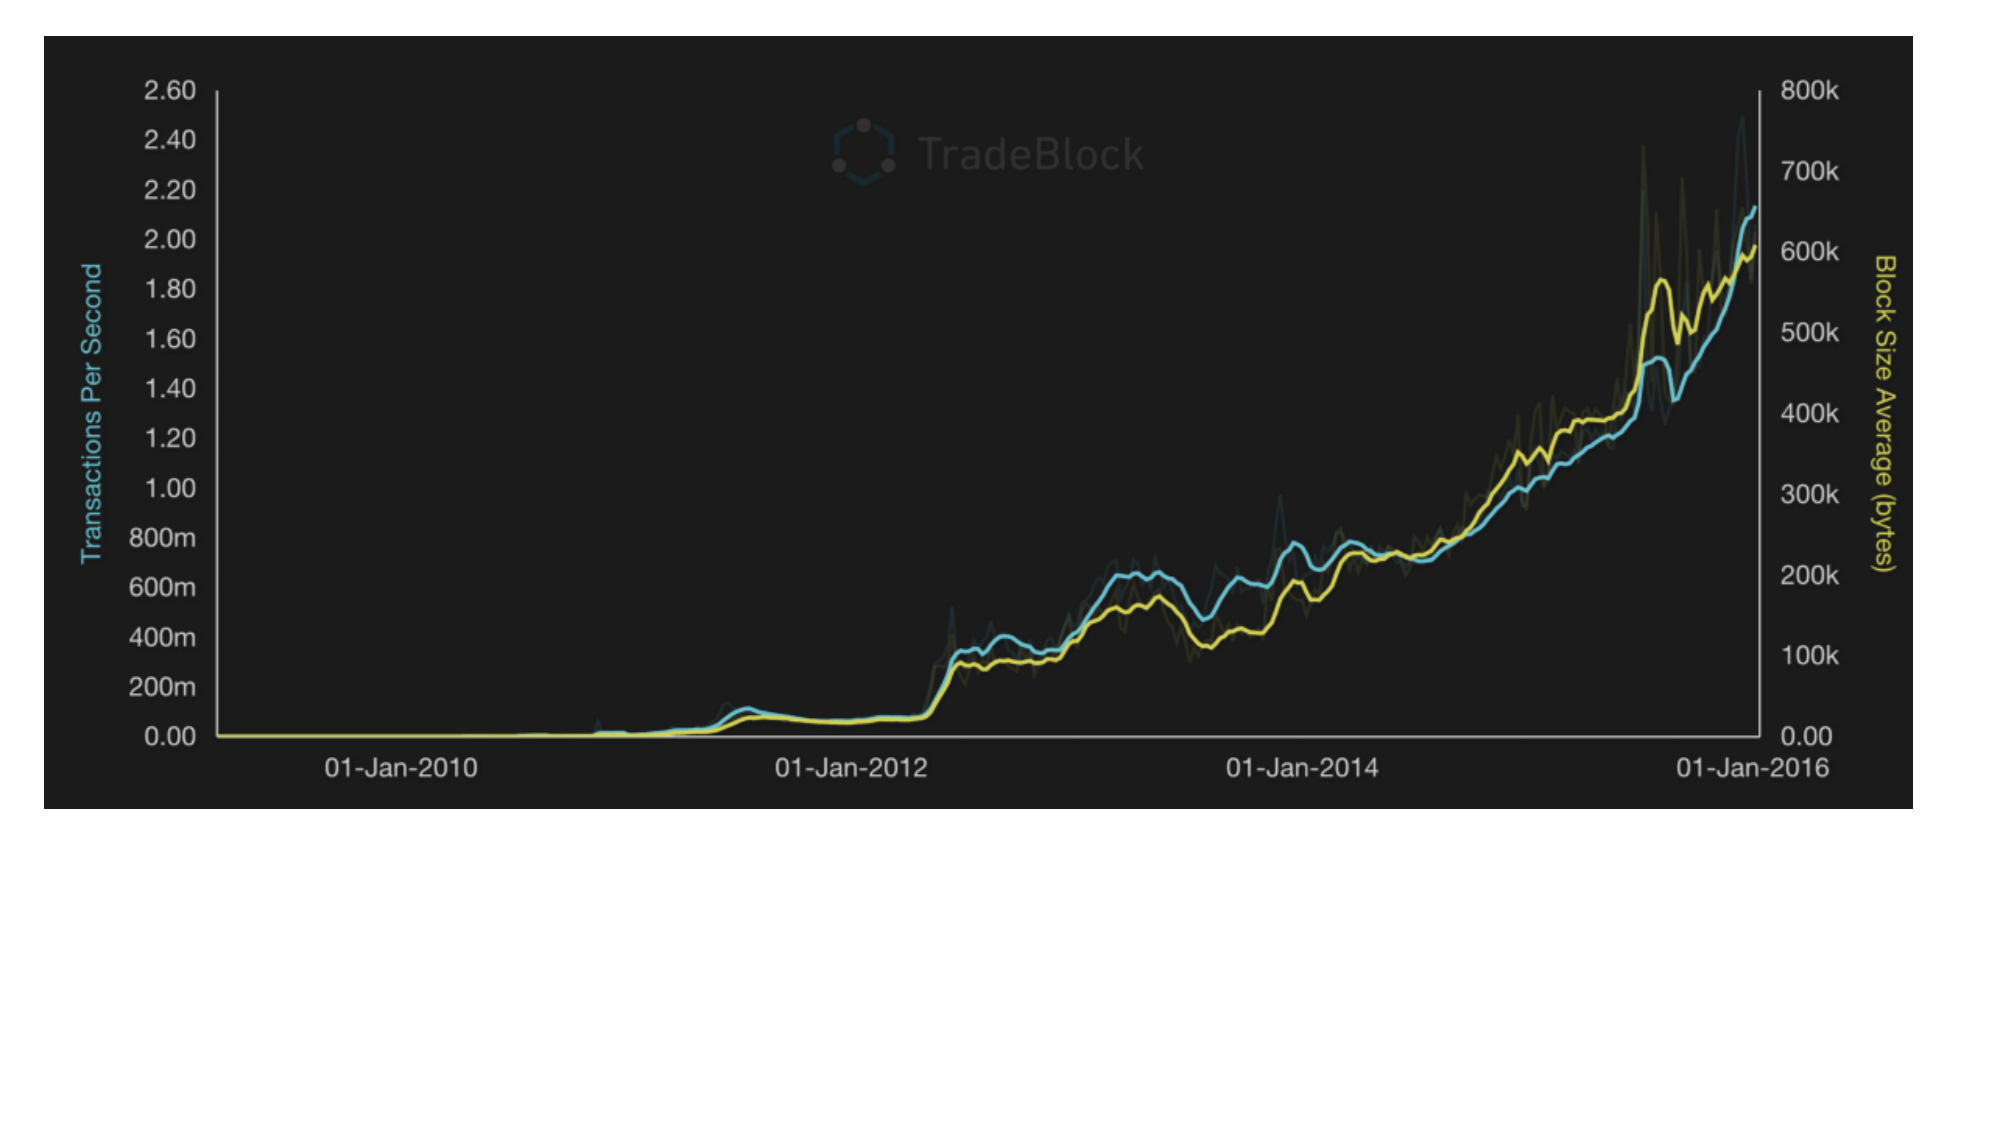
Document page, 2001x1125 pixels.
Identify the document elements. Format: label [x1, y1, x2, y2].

picture [44, 36, 1913, 810]
